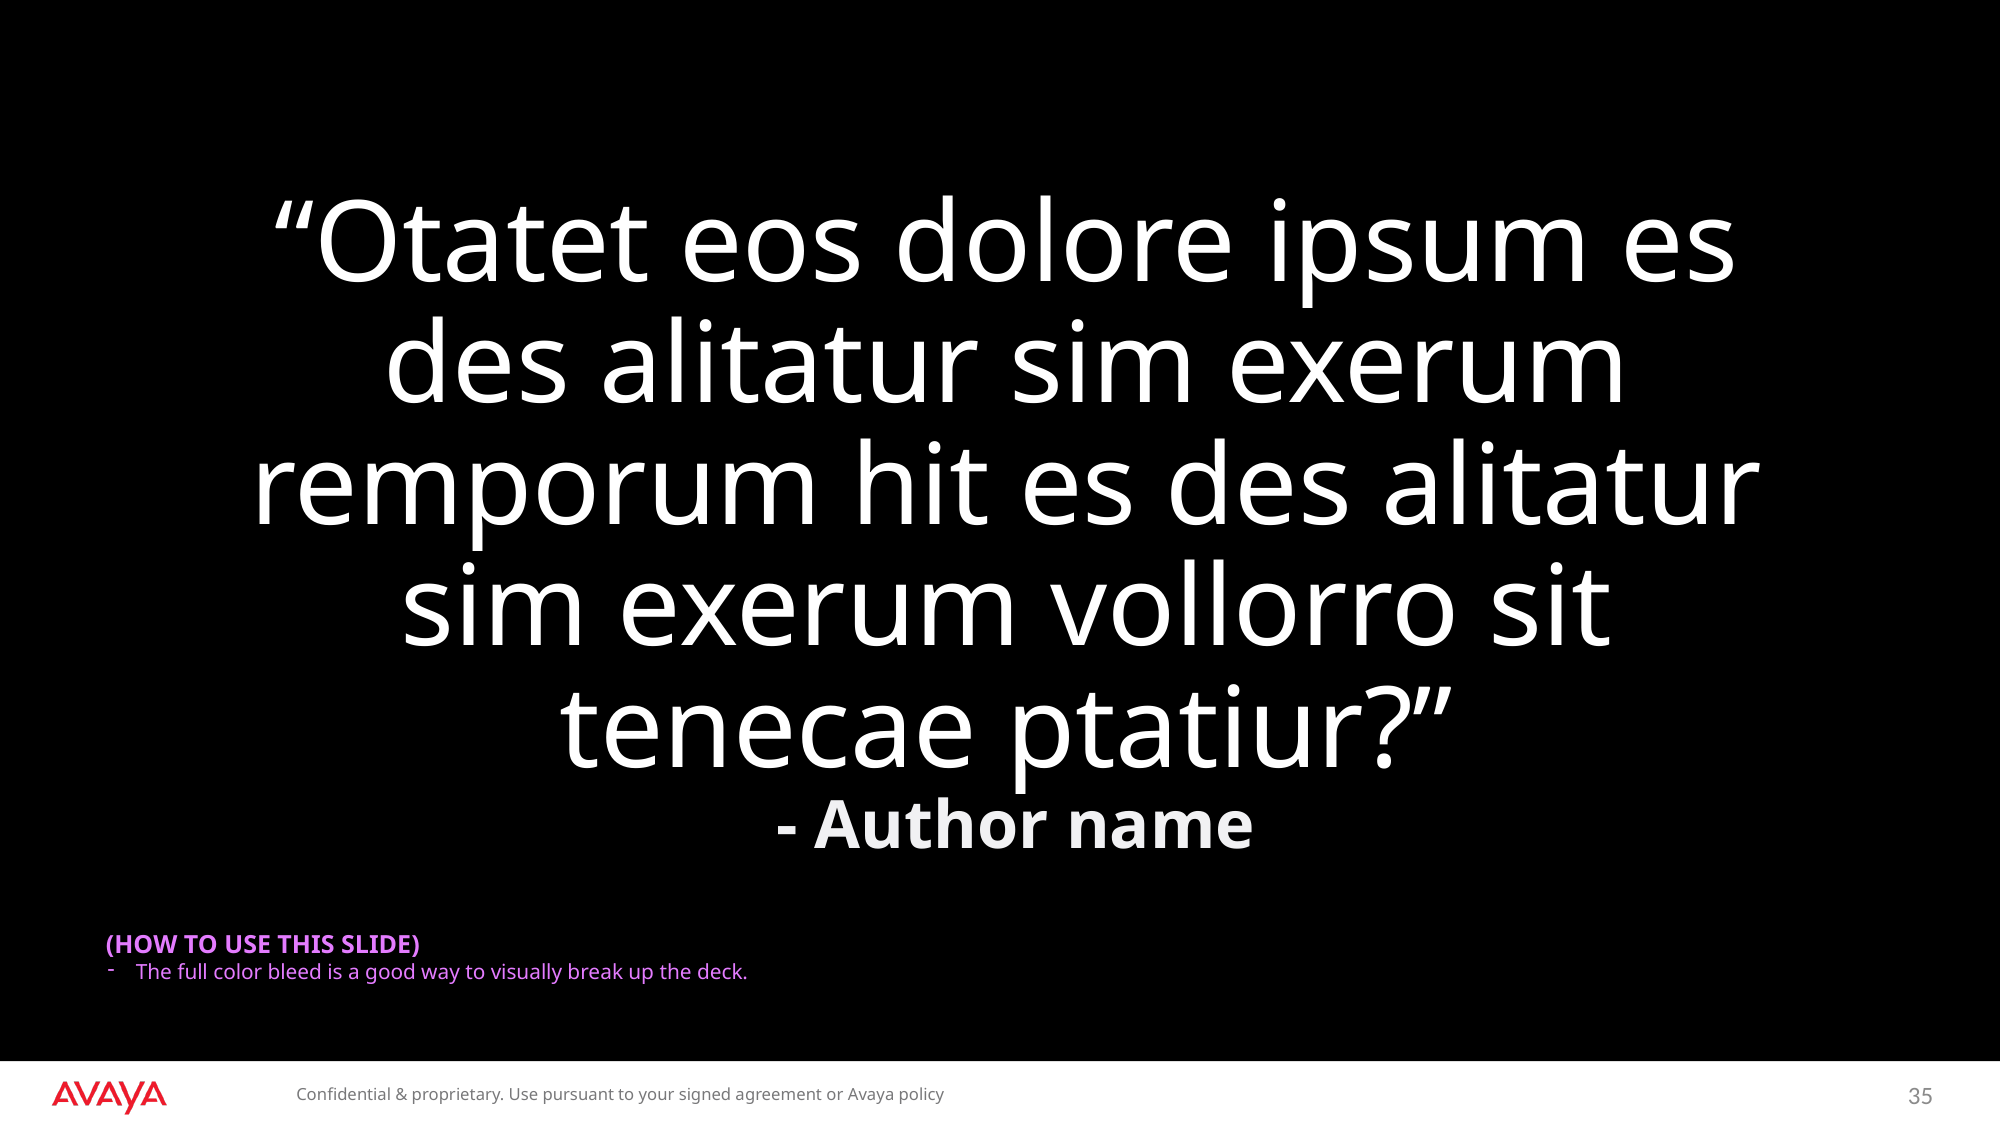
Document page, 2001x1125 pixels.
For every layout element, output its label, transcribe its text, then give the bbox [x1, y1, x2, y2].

title “Otatet eos dolore ipsum es des alitatur sim exerum remporum hit es des alitatur sim exerum vollorro sit tenecae ptatiur?” - Author name [181, 107, 1833, 940]
text_box (HOW TO USE THIS SLIDE) The full color bleed is a good way to visually break up the deck. [91, 921, 922, 992]
